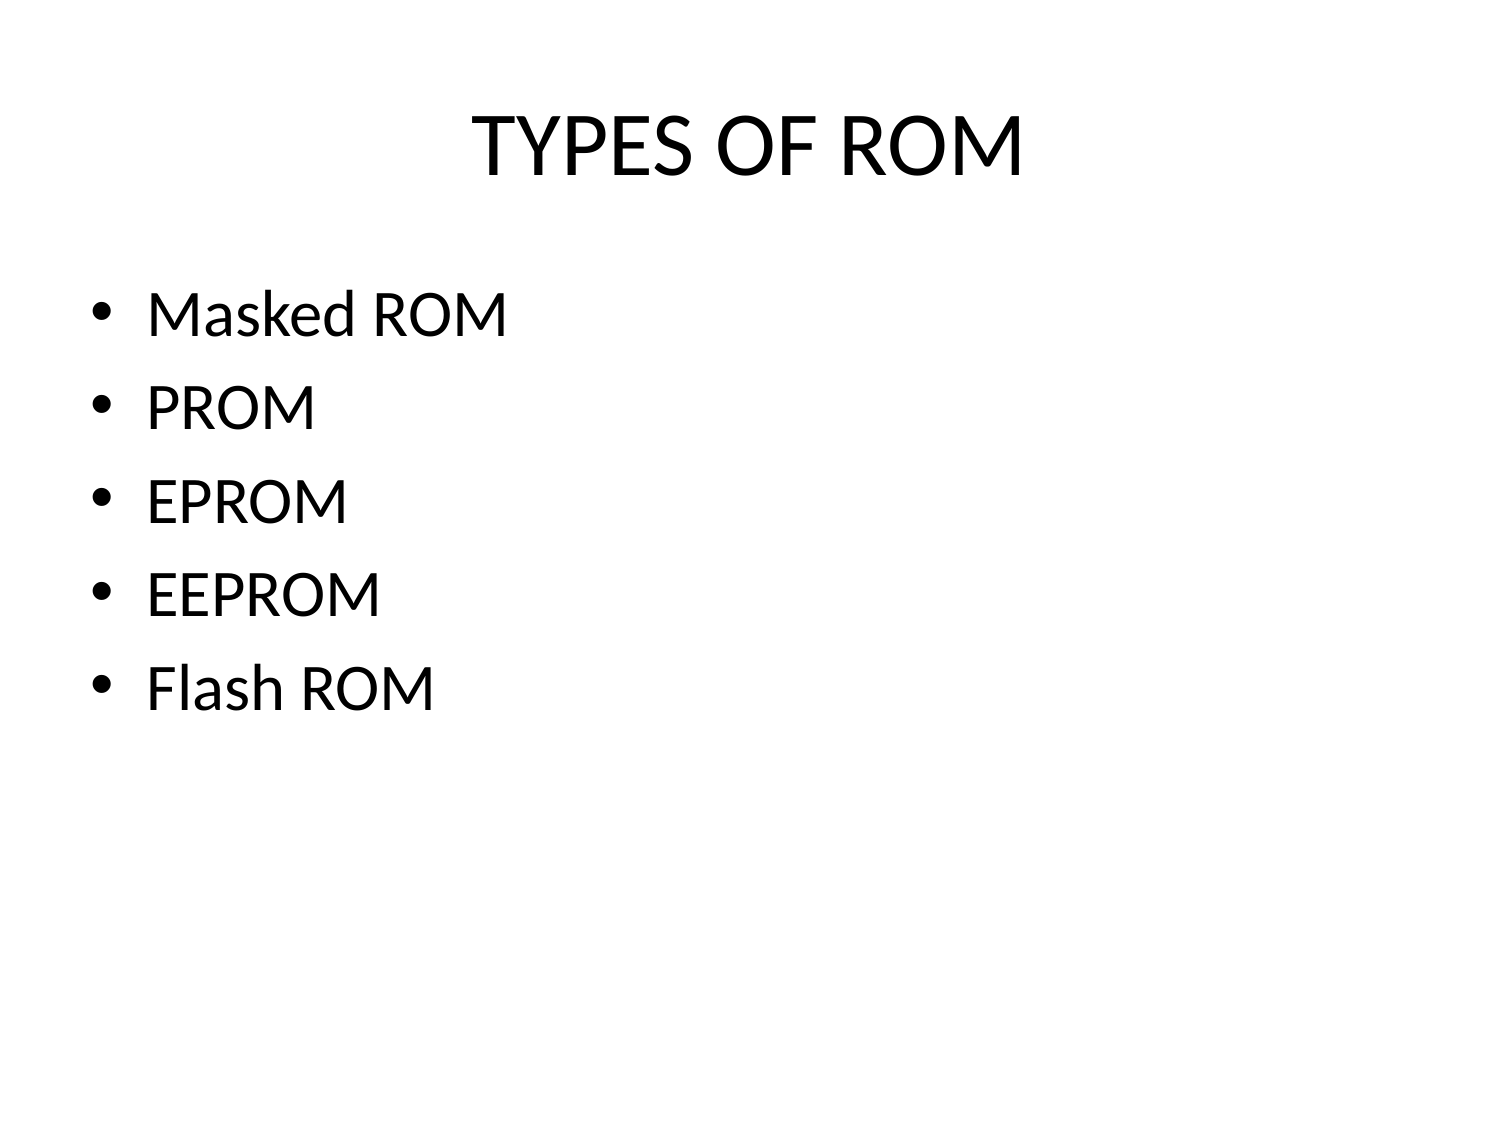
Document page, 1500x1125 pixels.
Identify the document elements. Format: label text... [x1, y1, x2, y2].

title TYPES OF ROM [75, 45, 1425, 233]
list Masked ROM PROM EPROM EEPROM Flash ROM [75, 262, 1425, 1005]
